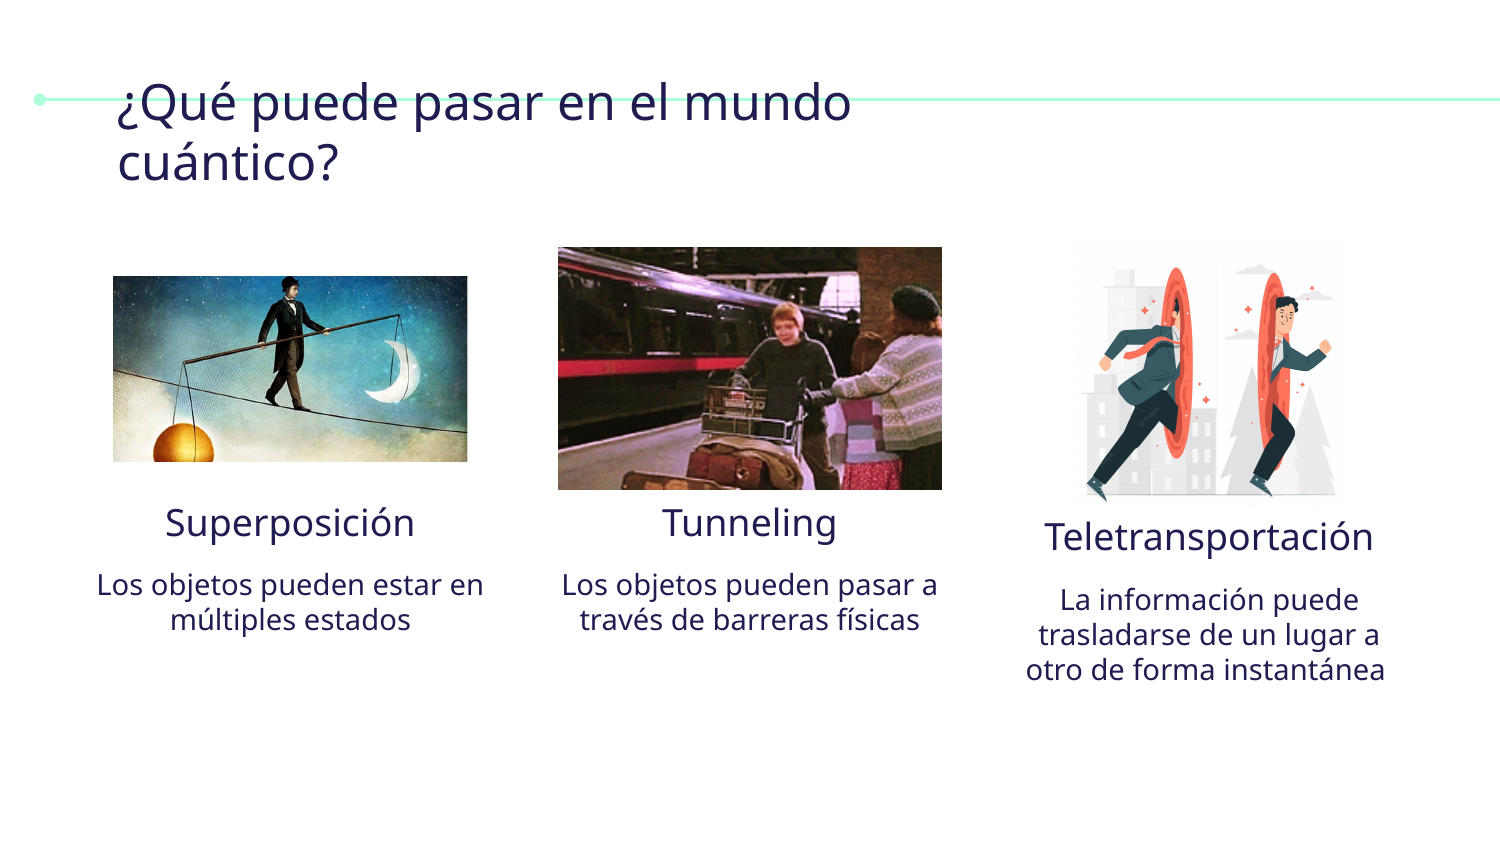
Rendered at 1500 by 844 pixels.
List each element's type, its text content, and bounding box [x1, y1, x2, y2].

title Teletransportación [993, 484, 1426, 573]
list Los objetos pueden estar en múltiples estados [74, 559, 507, 741]
picture [558, 247, 942, 491]
title ¿Qué puede pasar en el mundo cuántico? [102, 55, 1101, 144]
picture [113, 275, 468, 462]
list La información puede trasladarse de un lugar a otro de forma instantánea [993, 573, 1426, 755]
list Los objetos pueden pasar a través de barreras físicas [534, 559, 966, 741]
title Superposición [74, 470, 507, 559]
picture [1075, 239, 1344, 509]
title Tunneling [534, 470, 966, 559]
